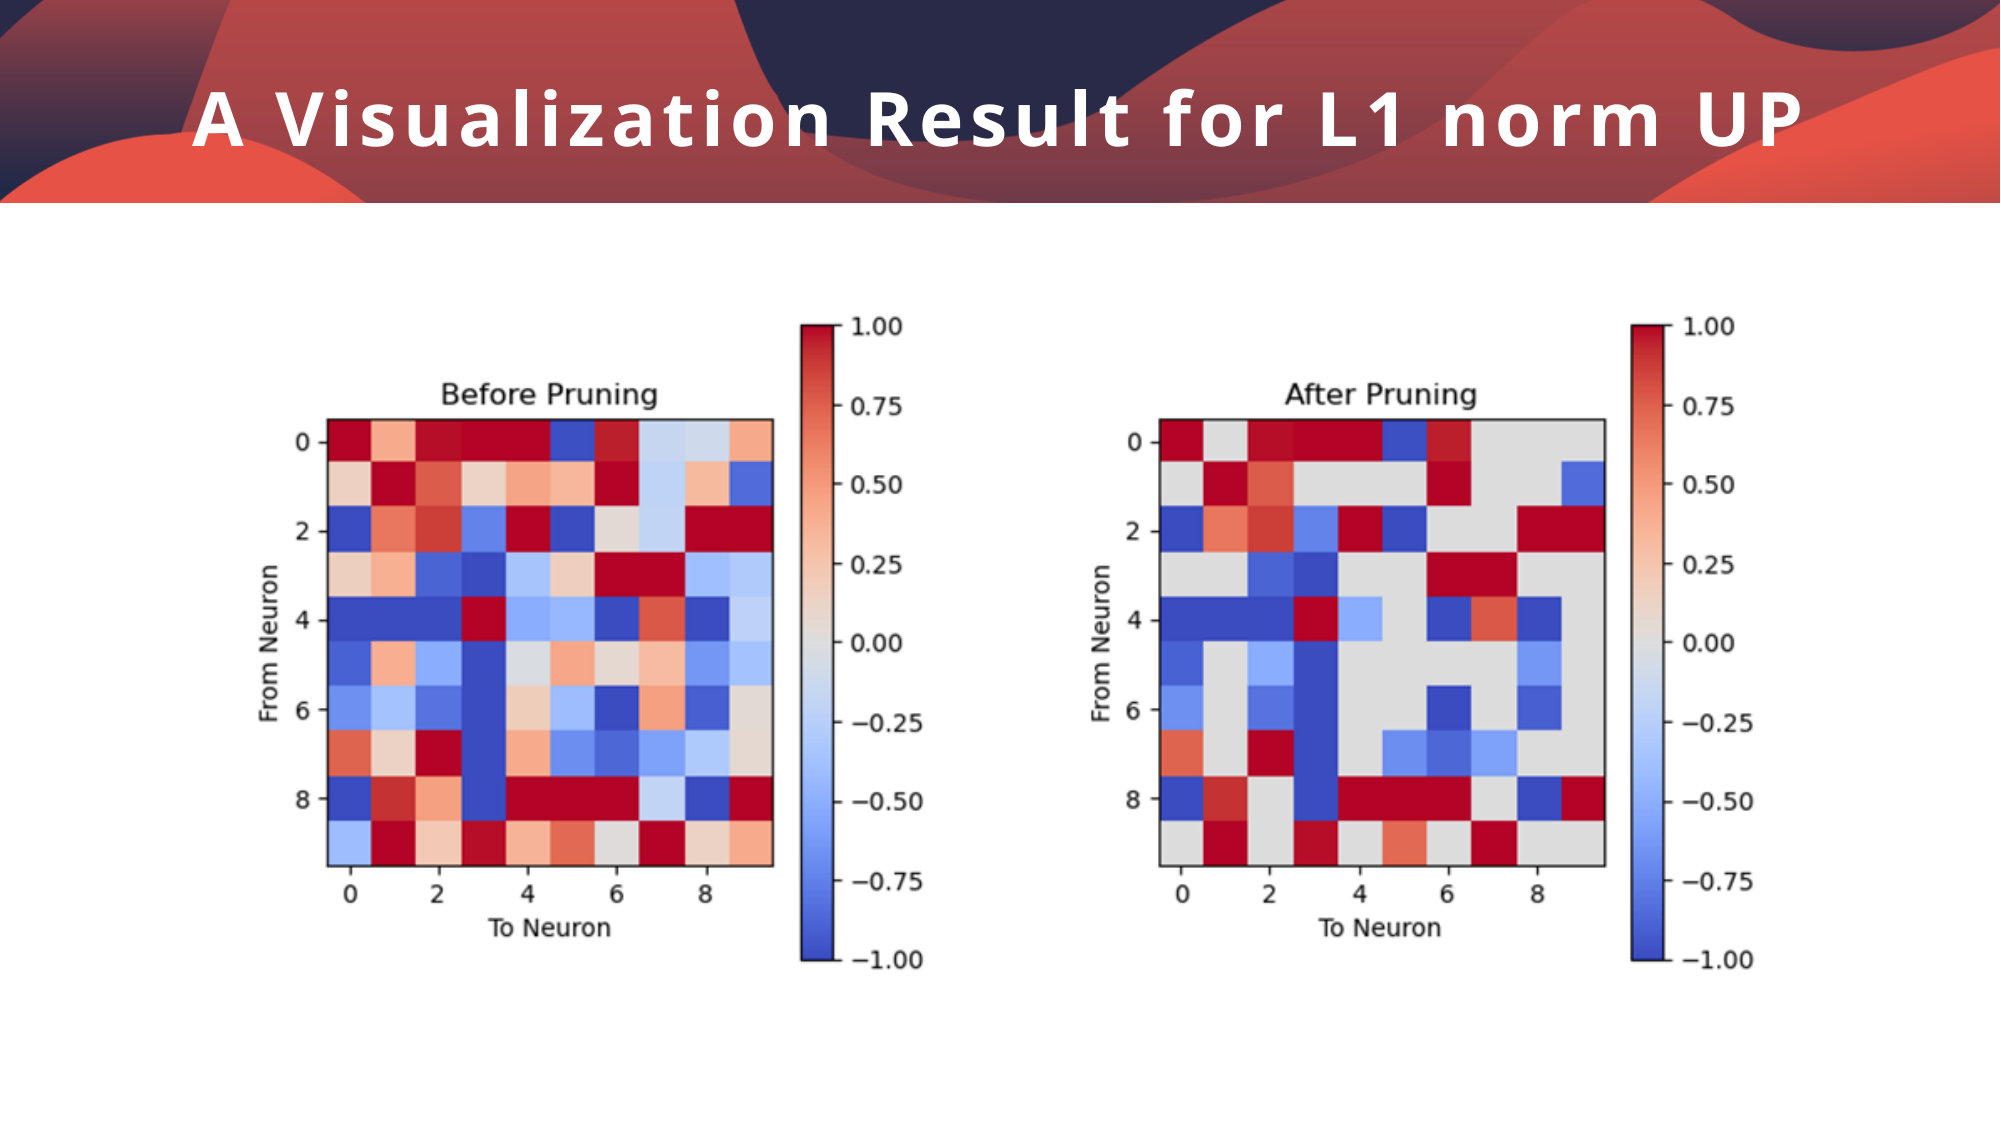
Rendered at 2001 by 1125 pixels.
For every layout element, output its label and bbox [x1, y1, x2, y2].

list [242, 298, 939, 992]
picture [0, 0, 2000, 203]
picture [1072, 298, 1773, 992]
